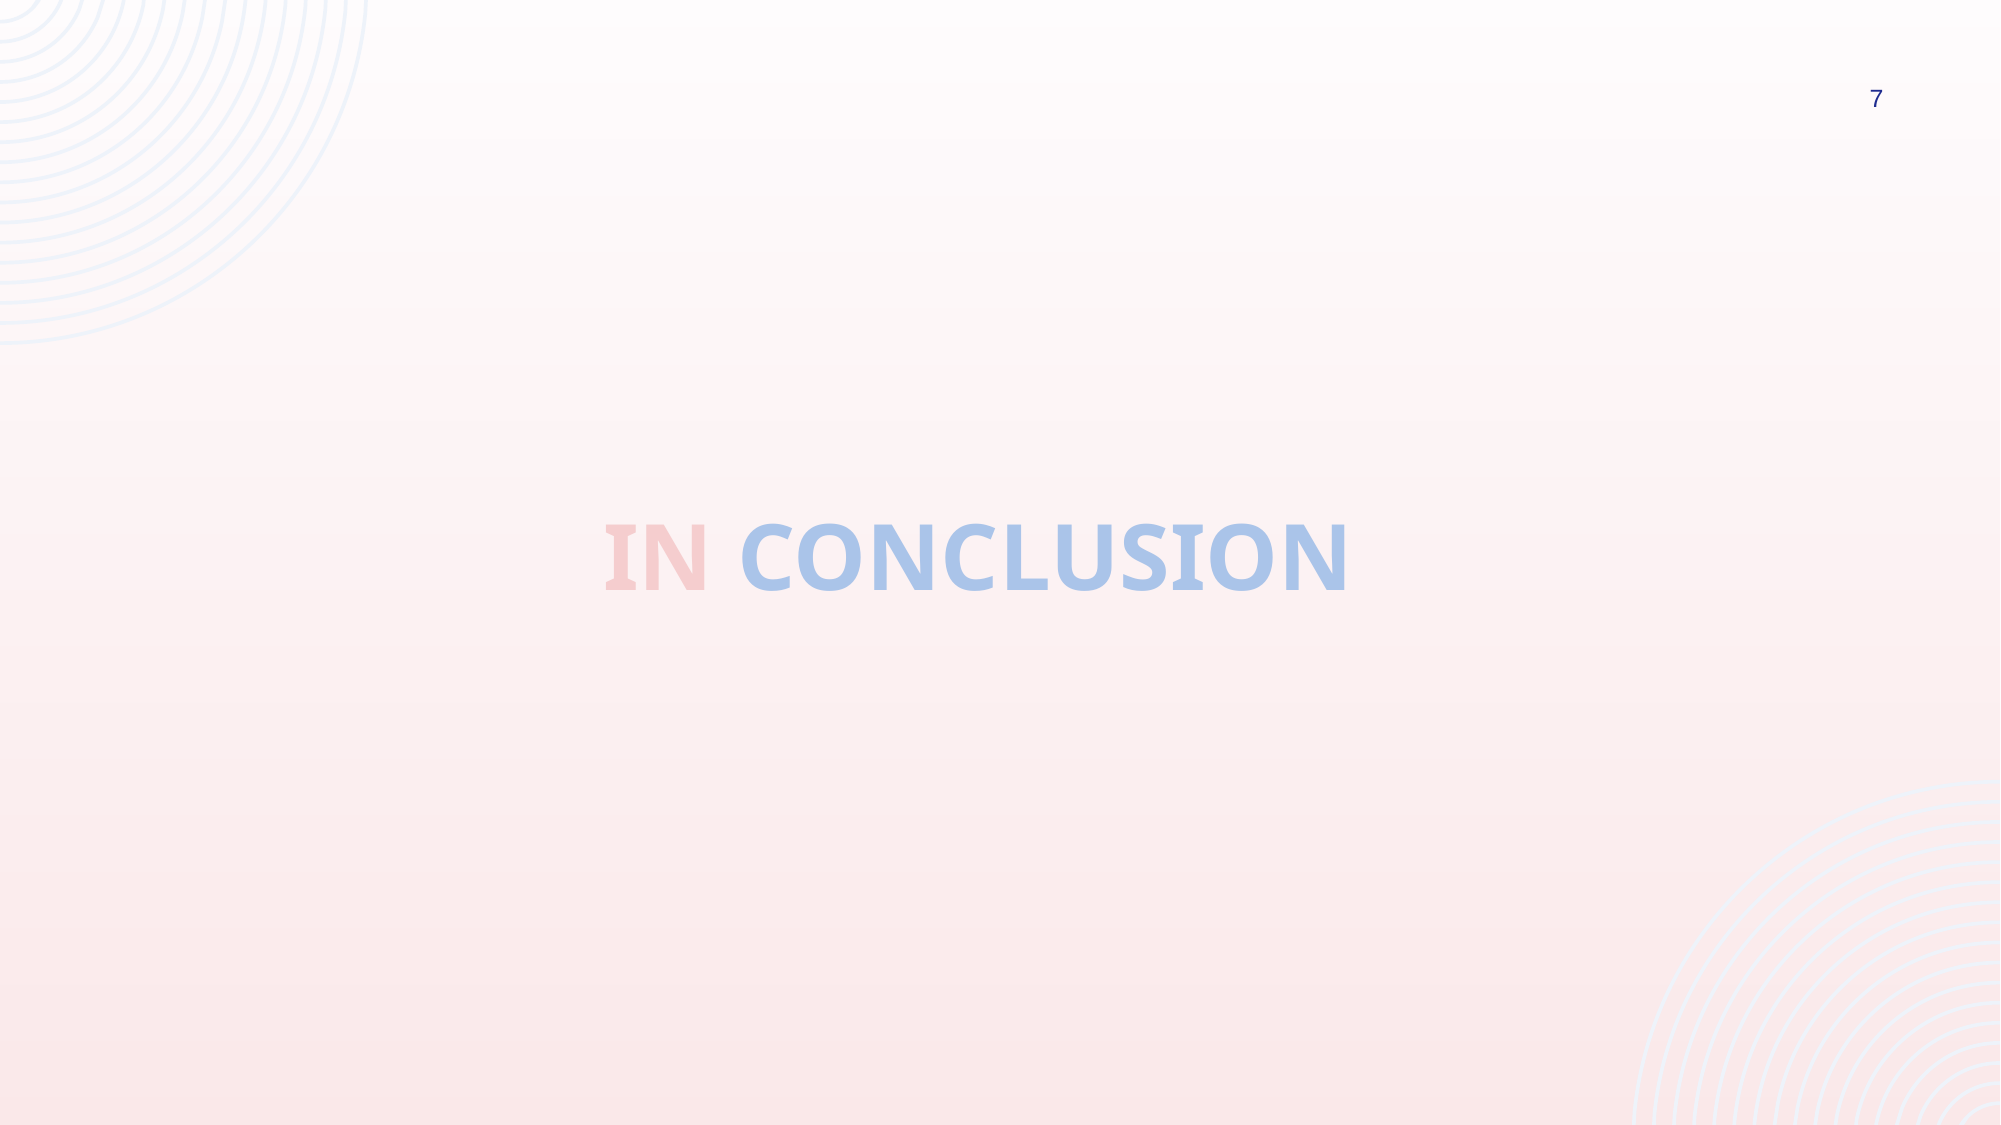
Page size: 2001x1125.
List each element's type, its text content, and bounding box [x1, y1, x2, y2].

slide_number 7 [1795, 75, 1958, 120]
title In conclusion [103, 499, 1854, 626]
